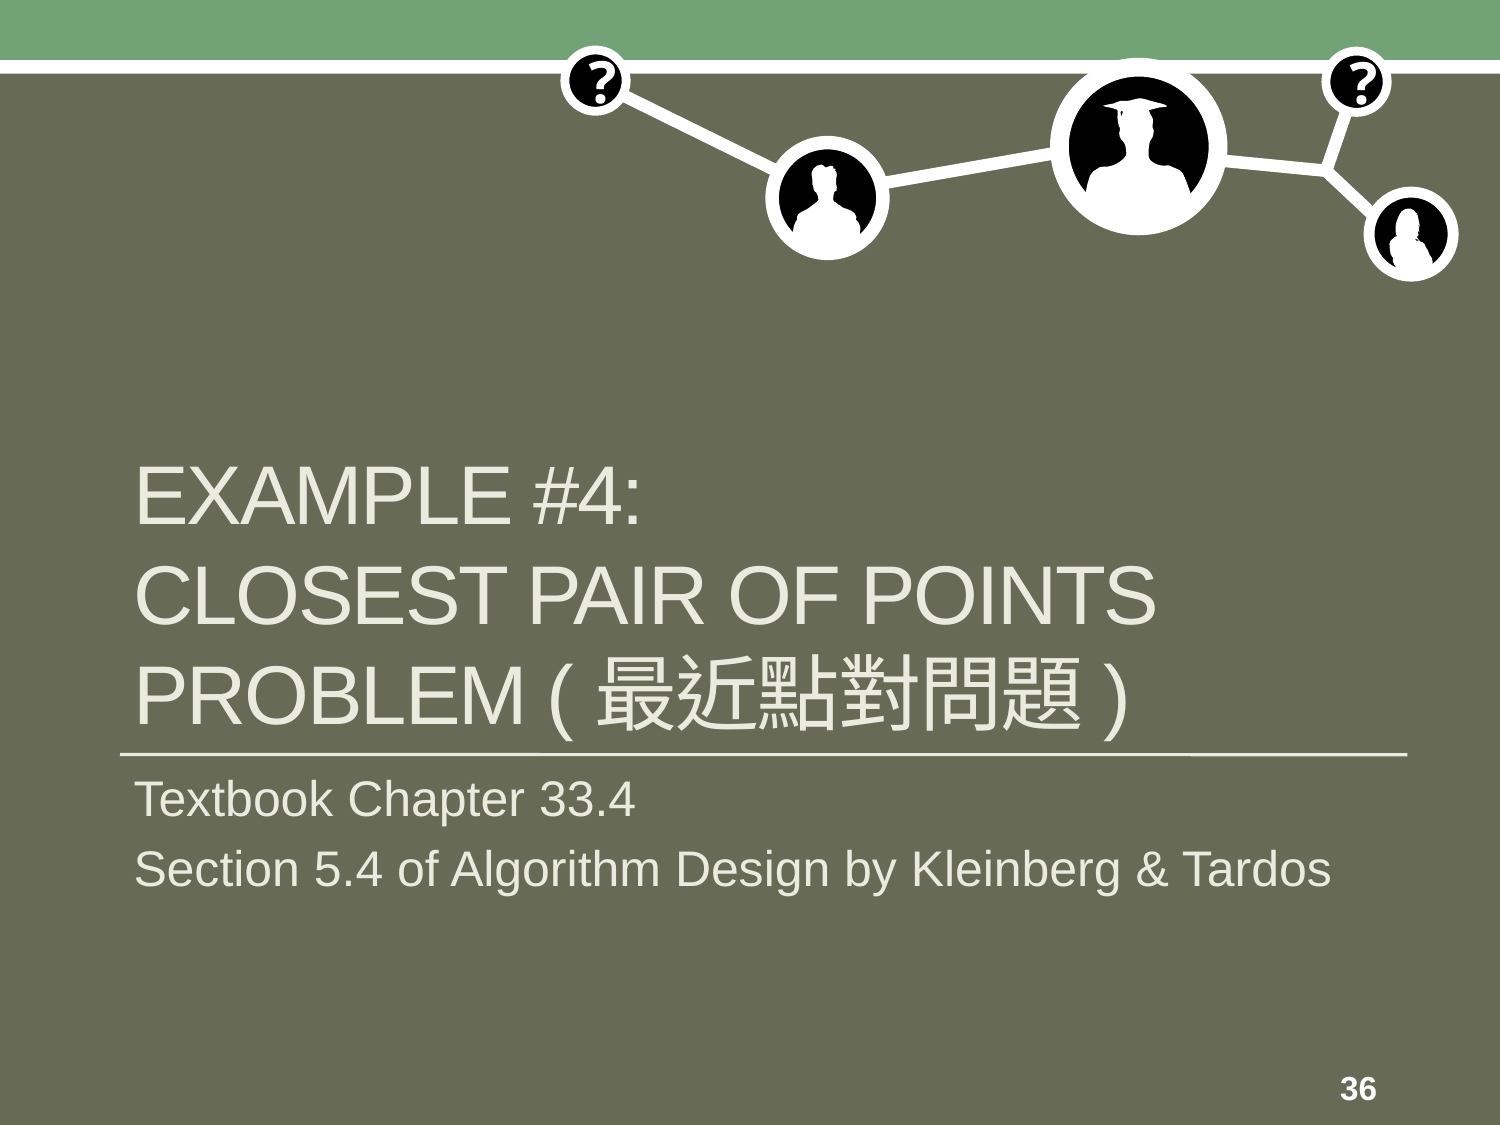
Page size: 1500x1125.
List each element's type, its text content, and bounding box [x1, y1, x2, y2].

slide_number 36 [1325, 1059, 1500, 1114]
list Textbook Chapter 33.4 Section 5.4 of Algorithm Design by Kleinberg & Tardos [118, 758, 1394, 1006]
title Example #4: closest pair of points Problem (最近點對問題) [118, 387, 1394, 749]
